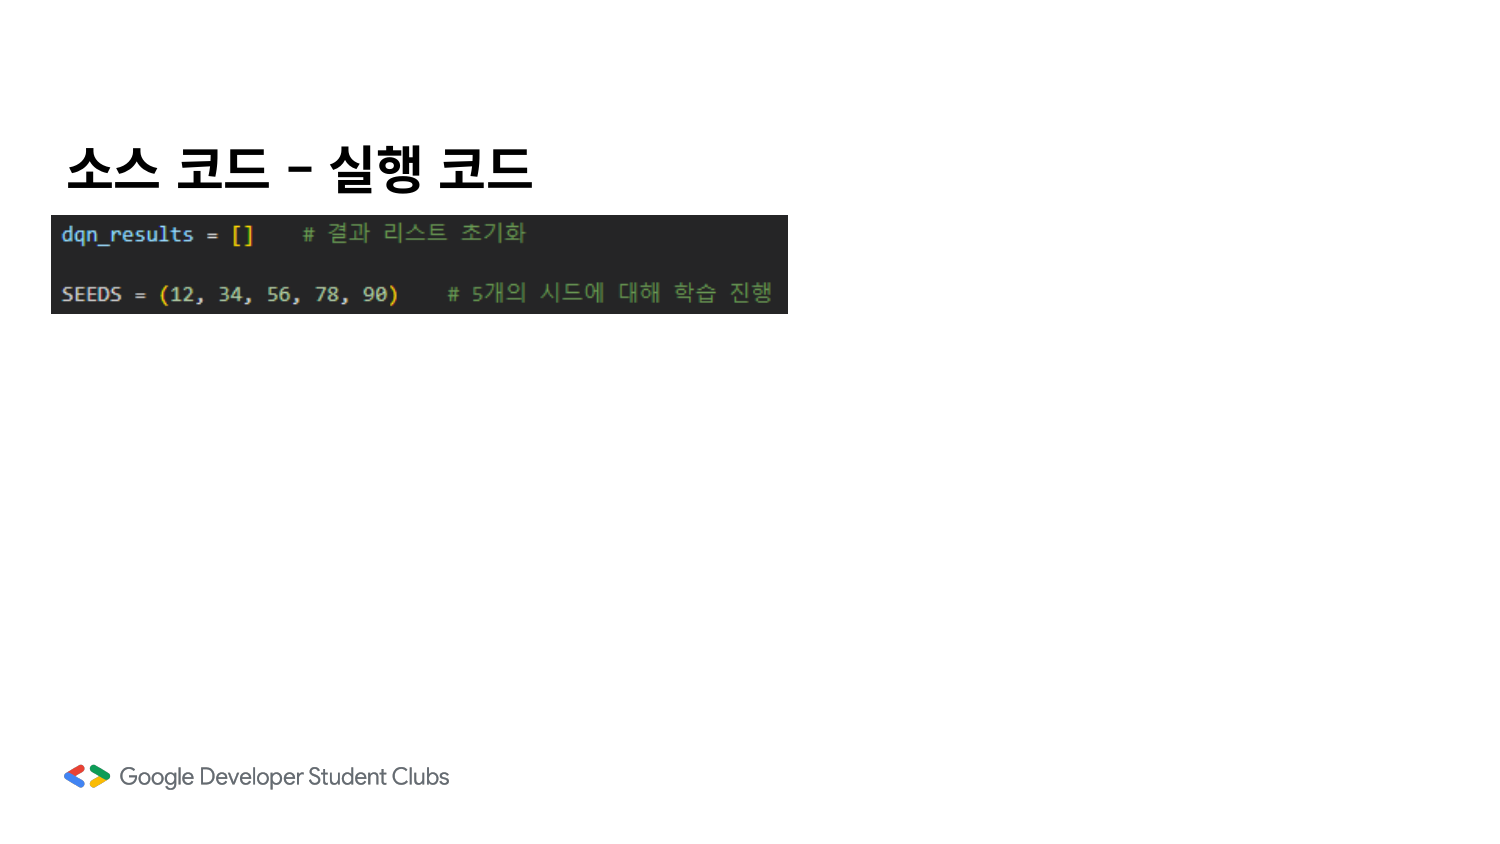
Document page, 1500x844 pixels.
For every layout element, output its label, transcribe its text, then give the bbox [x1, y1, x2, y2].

picture [50, 214, 788, 314]
title 소스 코드 – 실행 코드 [51, 91, 621, 213]
picture [64, 762, 449, 790]
